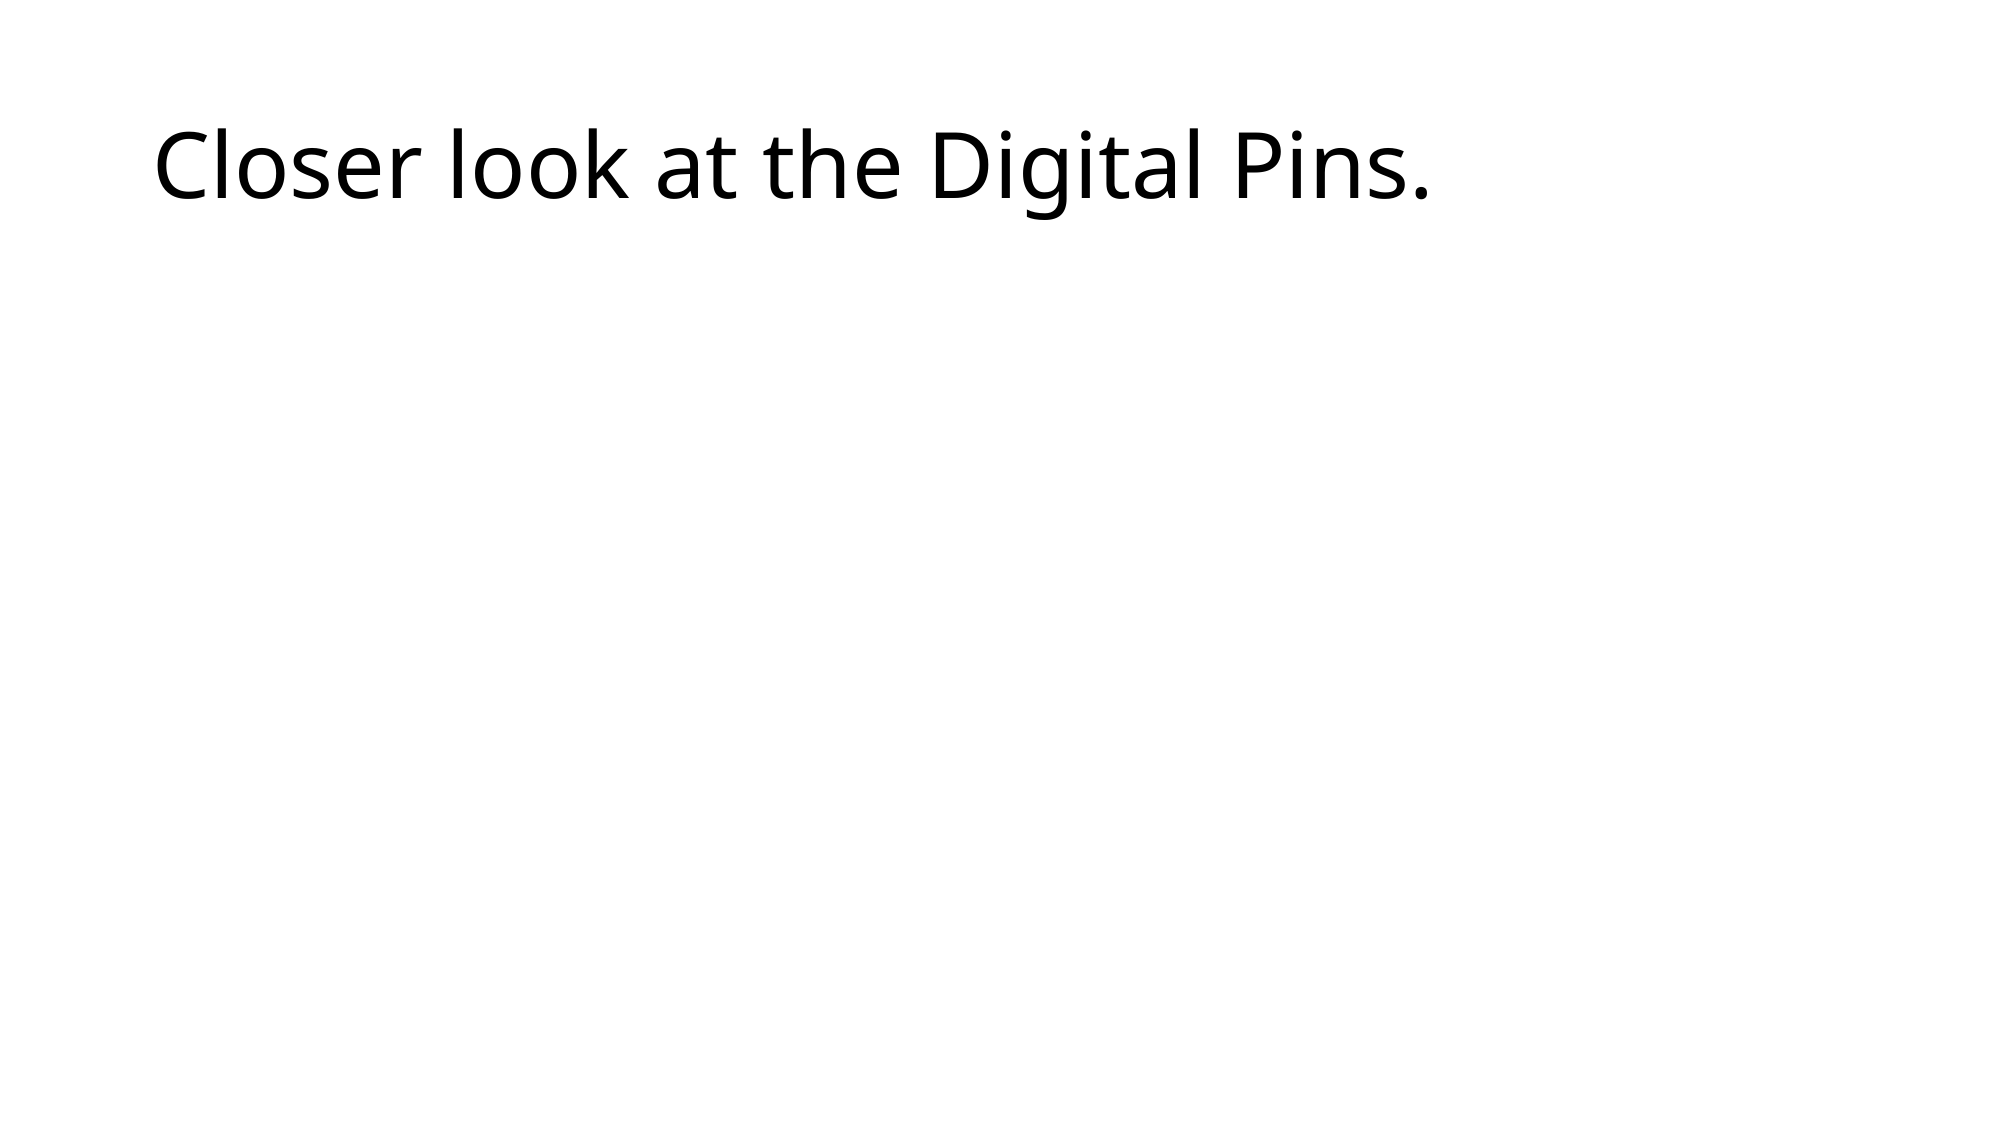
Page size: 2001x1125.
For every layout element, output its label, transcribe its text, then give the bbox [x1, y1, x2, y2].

title Closer look at the Digital Pins. [137, 59, 1863, 278]
